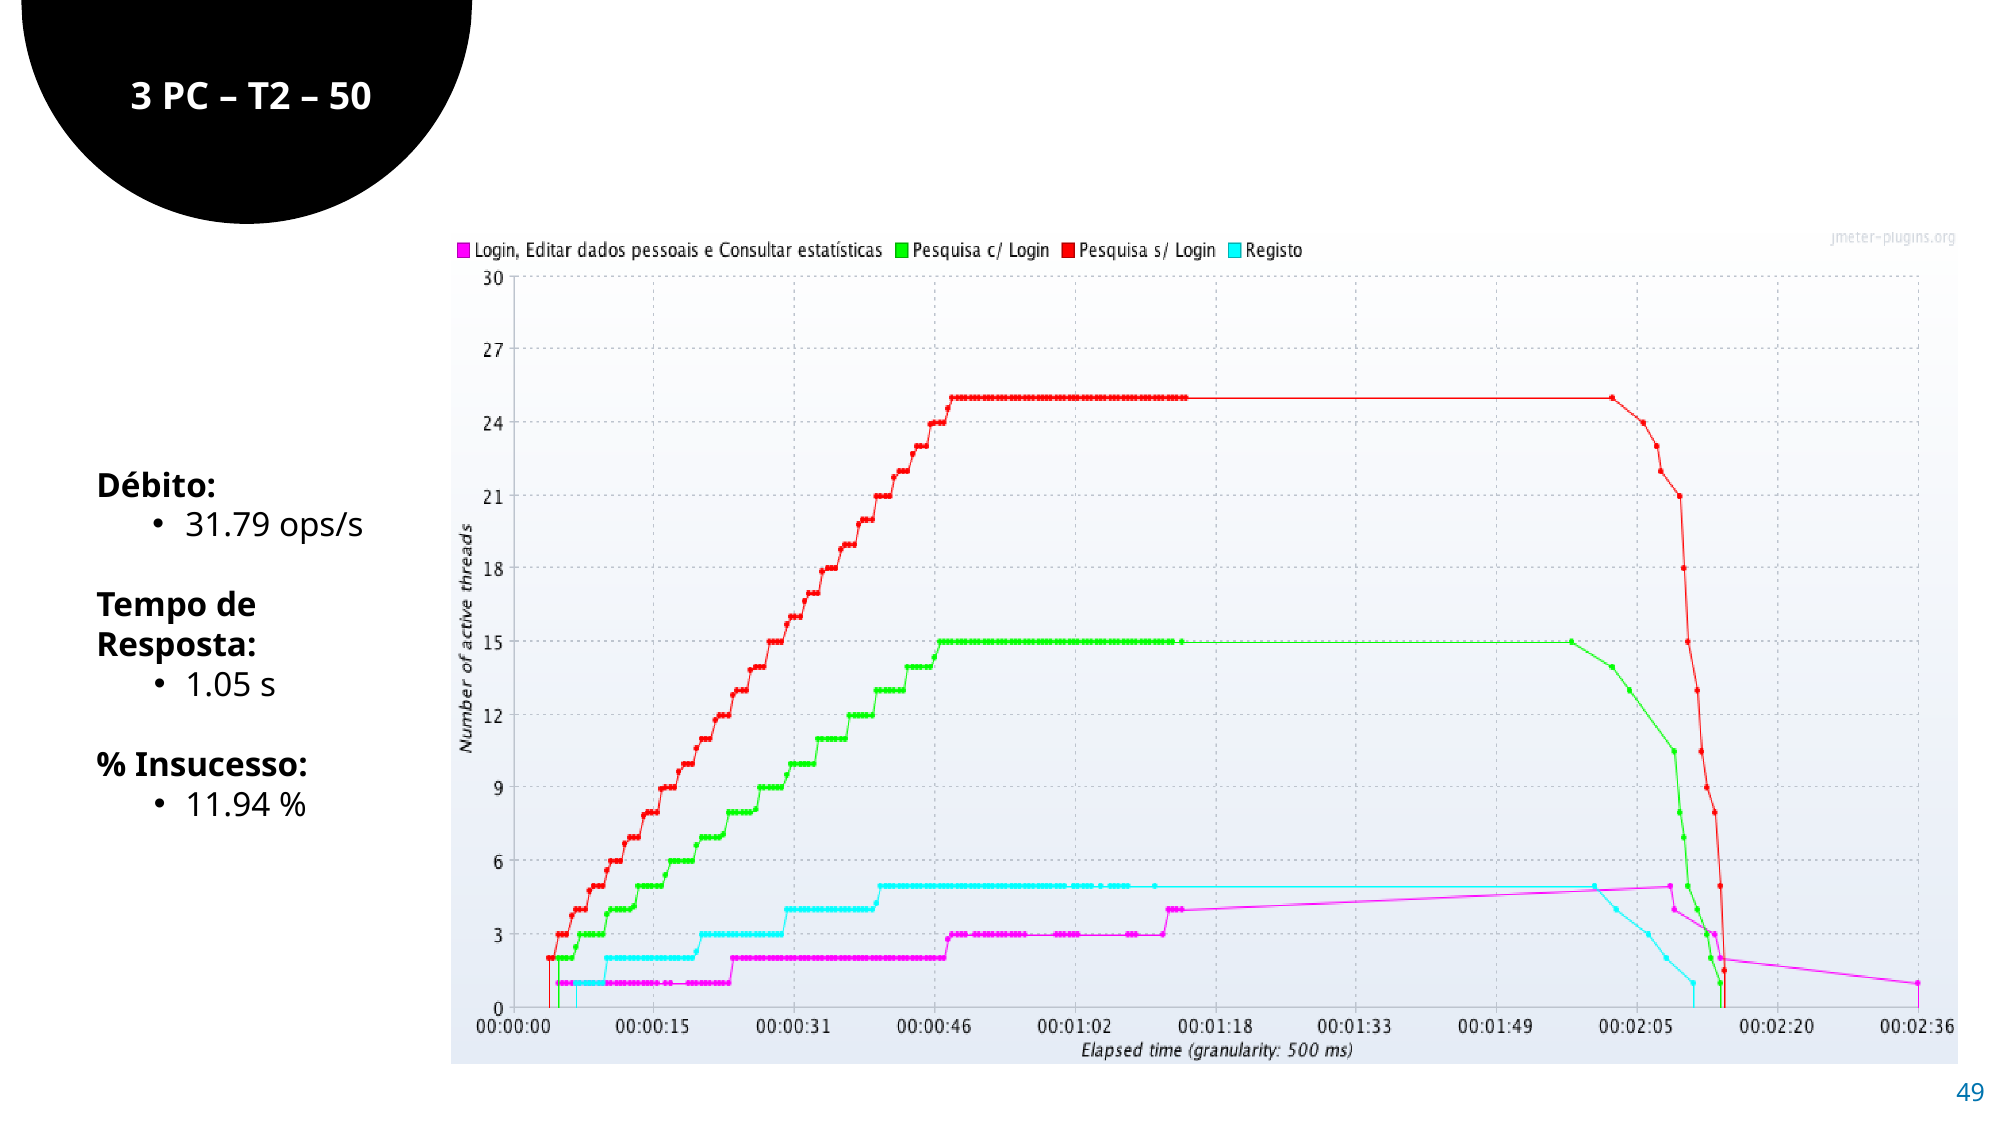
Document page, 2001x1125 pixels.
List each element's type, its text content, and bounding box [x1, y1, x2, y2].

text_box Débito: 31.79 ops/s Tempo de Resposta: 1.05 s % Insucesso: 11.94 % [81, 456, 432, 831]
text_box 3 PC – T2 – 50 [115, 64, 387, 125]
slide_number 49 [1914, 1063, 2000, 1124]
picture [451, 232, 1958, 1064]
